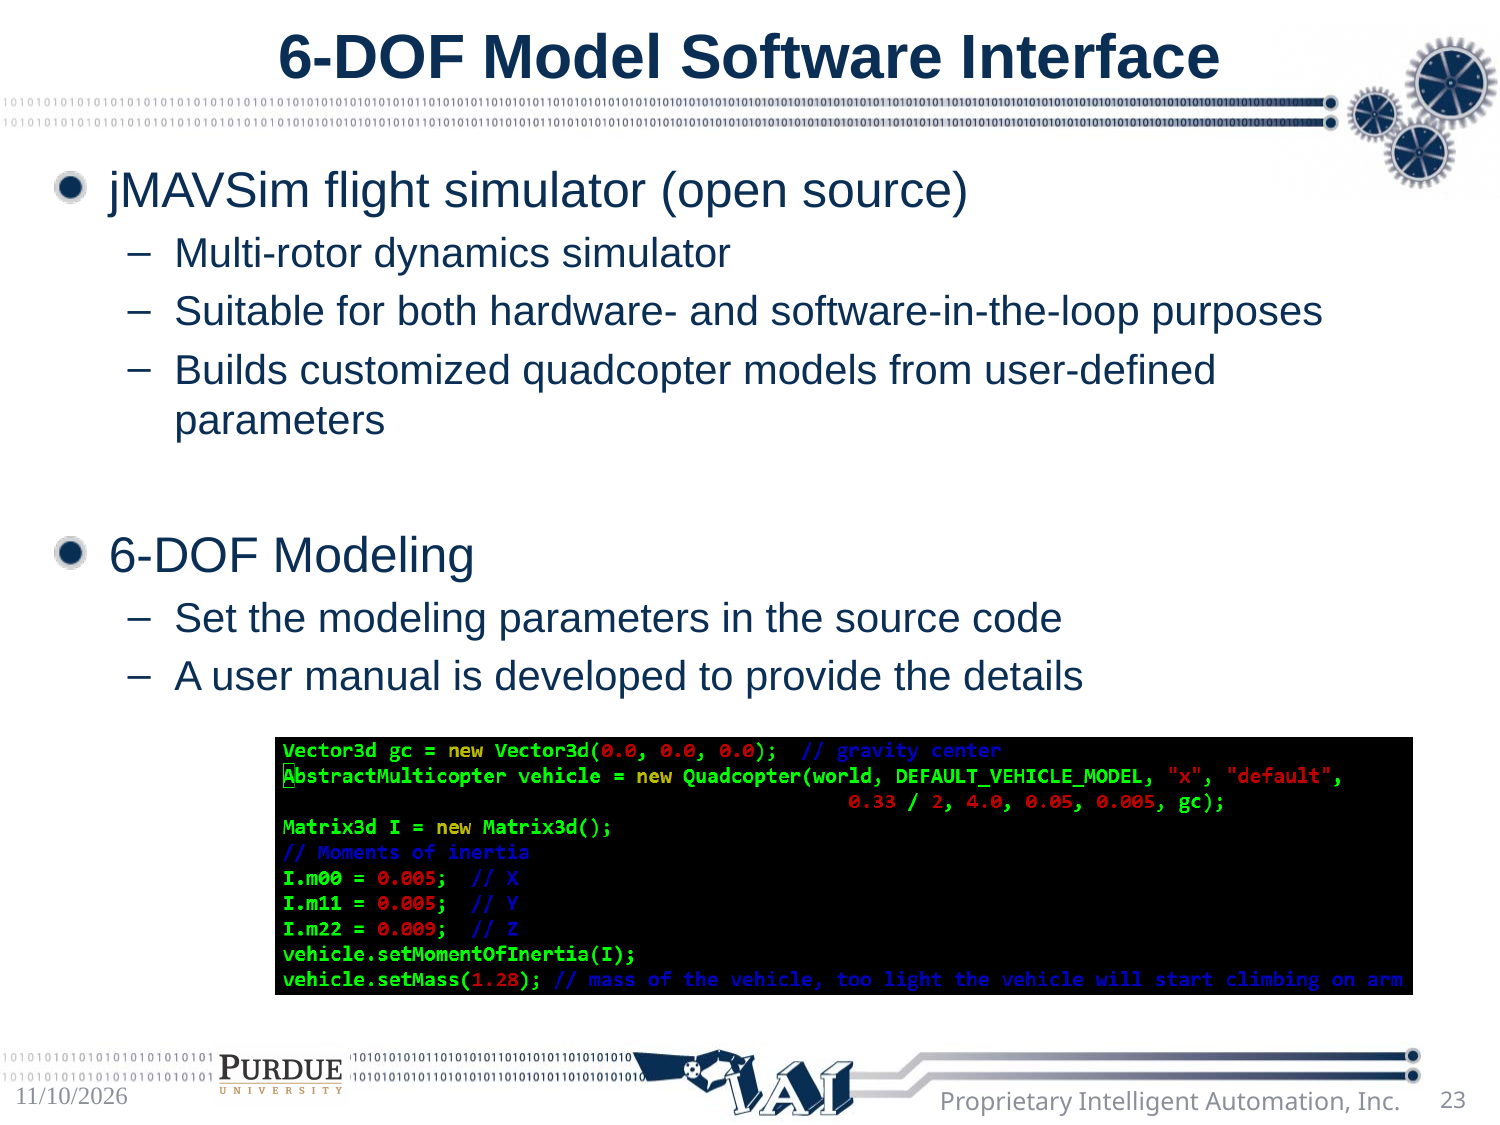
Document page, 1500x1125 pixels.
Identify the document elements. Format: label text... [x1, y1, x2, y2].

picture [0, 1042, 1500, 1125]
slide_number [0, 1065, 350, 1125]
list jMAVSim flight simulator (open source) Multi-rotor dynamics simulator Suitable for both hardware- and software-in-the-loop purposes Builds customized quadcopter models from user-defined parameters 6-DOF Modeling Set the modeling parameters in the source code A user manual is developed to provide the details [37, 149, 1425, 1013]
footer Proprietary Intelligent Automation, Inc. [924, 1074, 1500, 1125]
picture [274, 737, 1413, 996]
picture [0, 24, 1500, 200]
picture [52, 534, 87, 571]
picture [52, 169, 87, 205]
title 6-DOF Model Software Interface [75, 7, 1425, 100]
